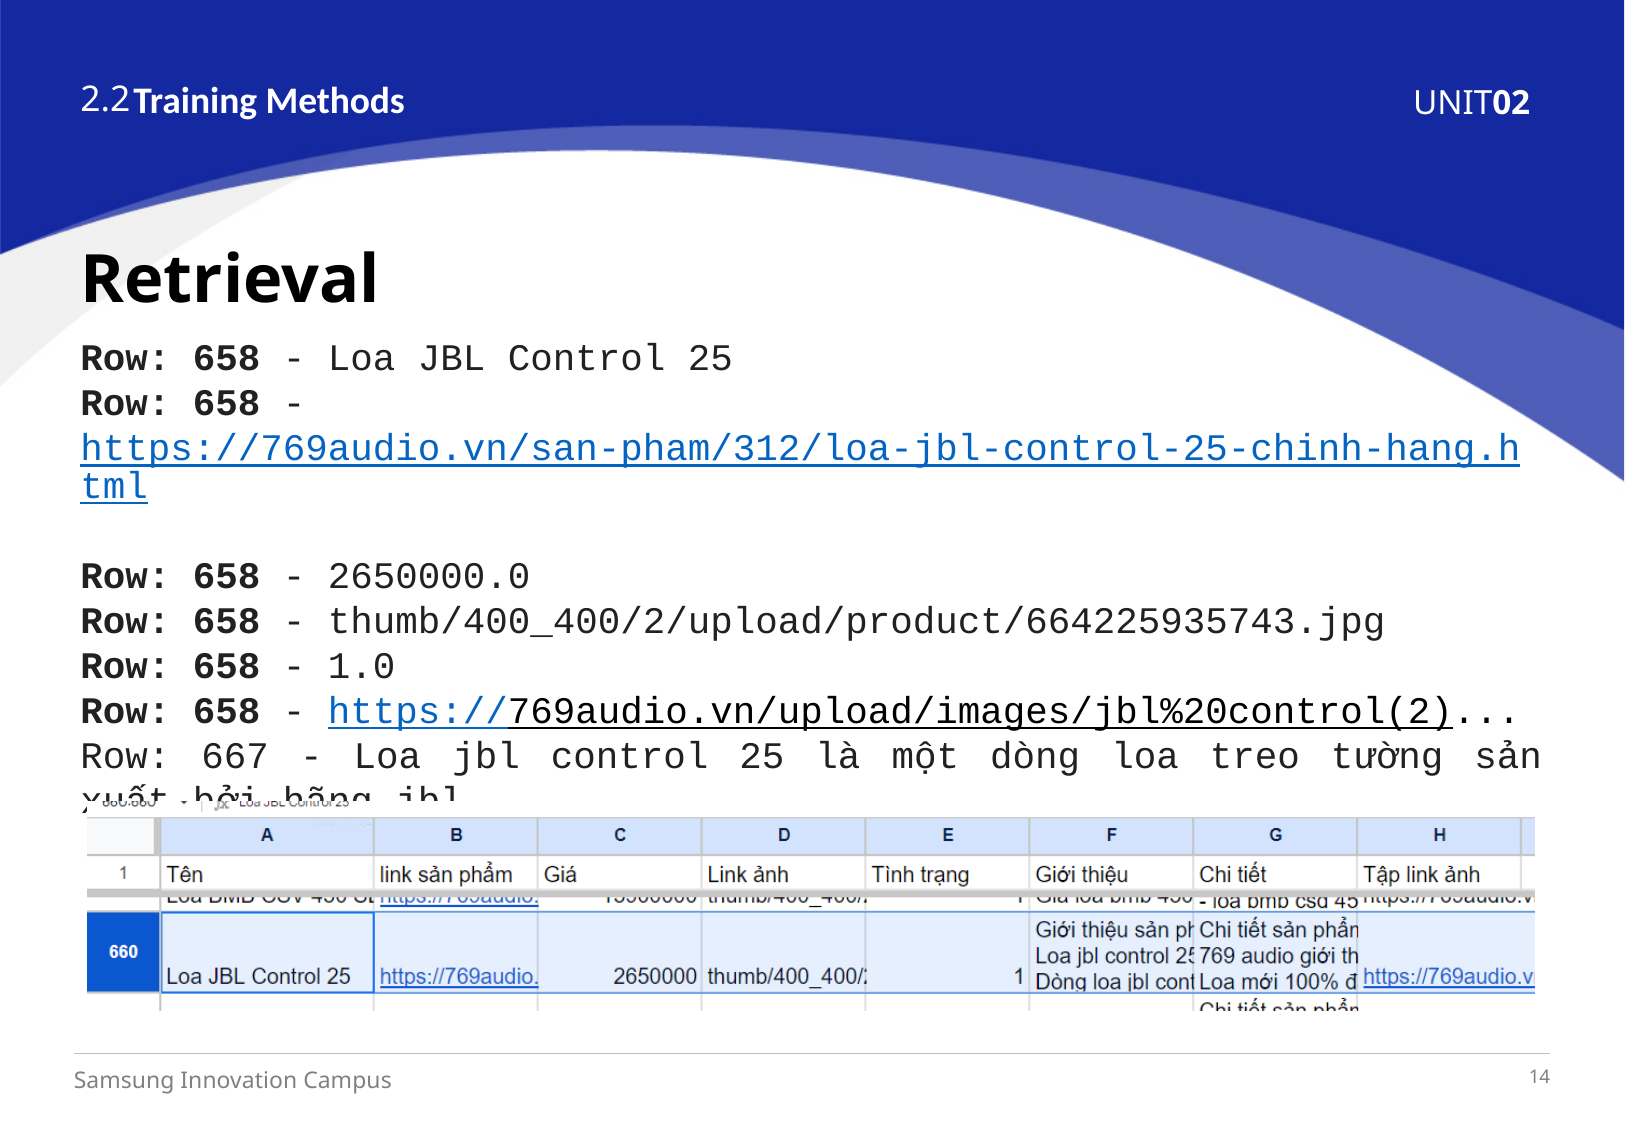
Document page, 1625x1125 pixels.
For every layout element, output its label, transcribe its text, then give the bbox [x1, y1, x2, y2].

text_box Row: 658 - Loa JBL Control 25 Row: 658 - https://769audio.vn/san-pham/312/loa-jbl-control-25-chinh-hang.html Row: 658 - 2650000.0 Row: 658 - thumb/400_400/2/upload/product/664225935743.jpg Row: 658 - 1.0 Row: 658 - https://769audio.vn/upload/images/jbl%20control(2)... Row: 667 - Loa jbl control 25 là một dòng loa treo tường sản xuất bởi hãng jbl... [65, 325, 1557, 791]
picture [0, 0, 1625, 1125]
text_box Training Methods [199, 73, 1241, 165]
text_box UNIT [1398, 78, 1557, 170]
text_box 02 [1477, 78, 1615, 125]
text_box 2.2 [65, 73, 199, 165]
text_box Retrieval [65, 238, 1467, 325]
